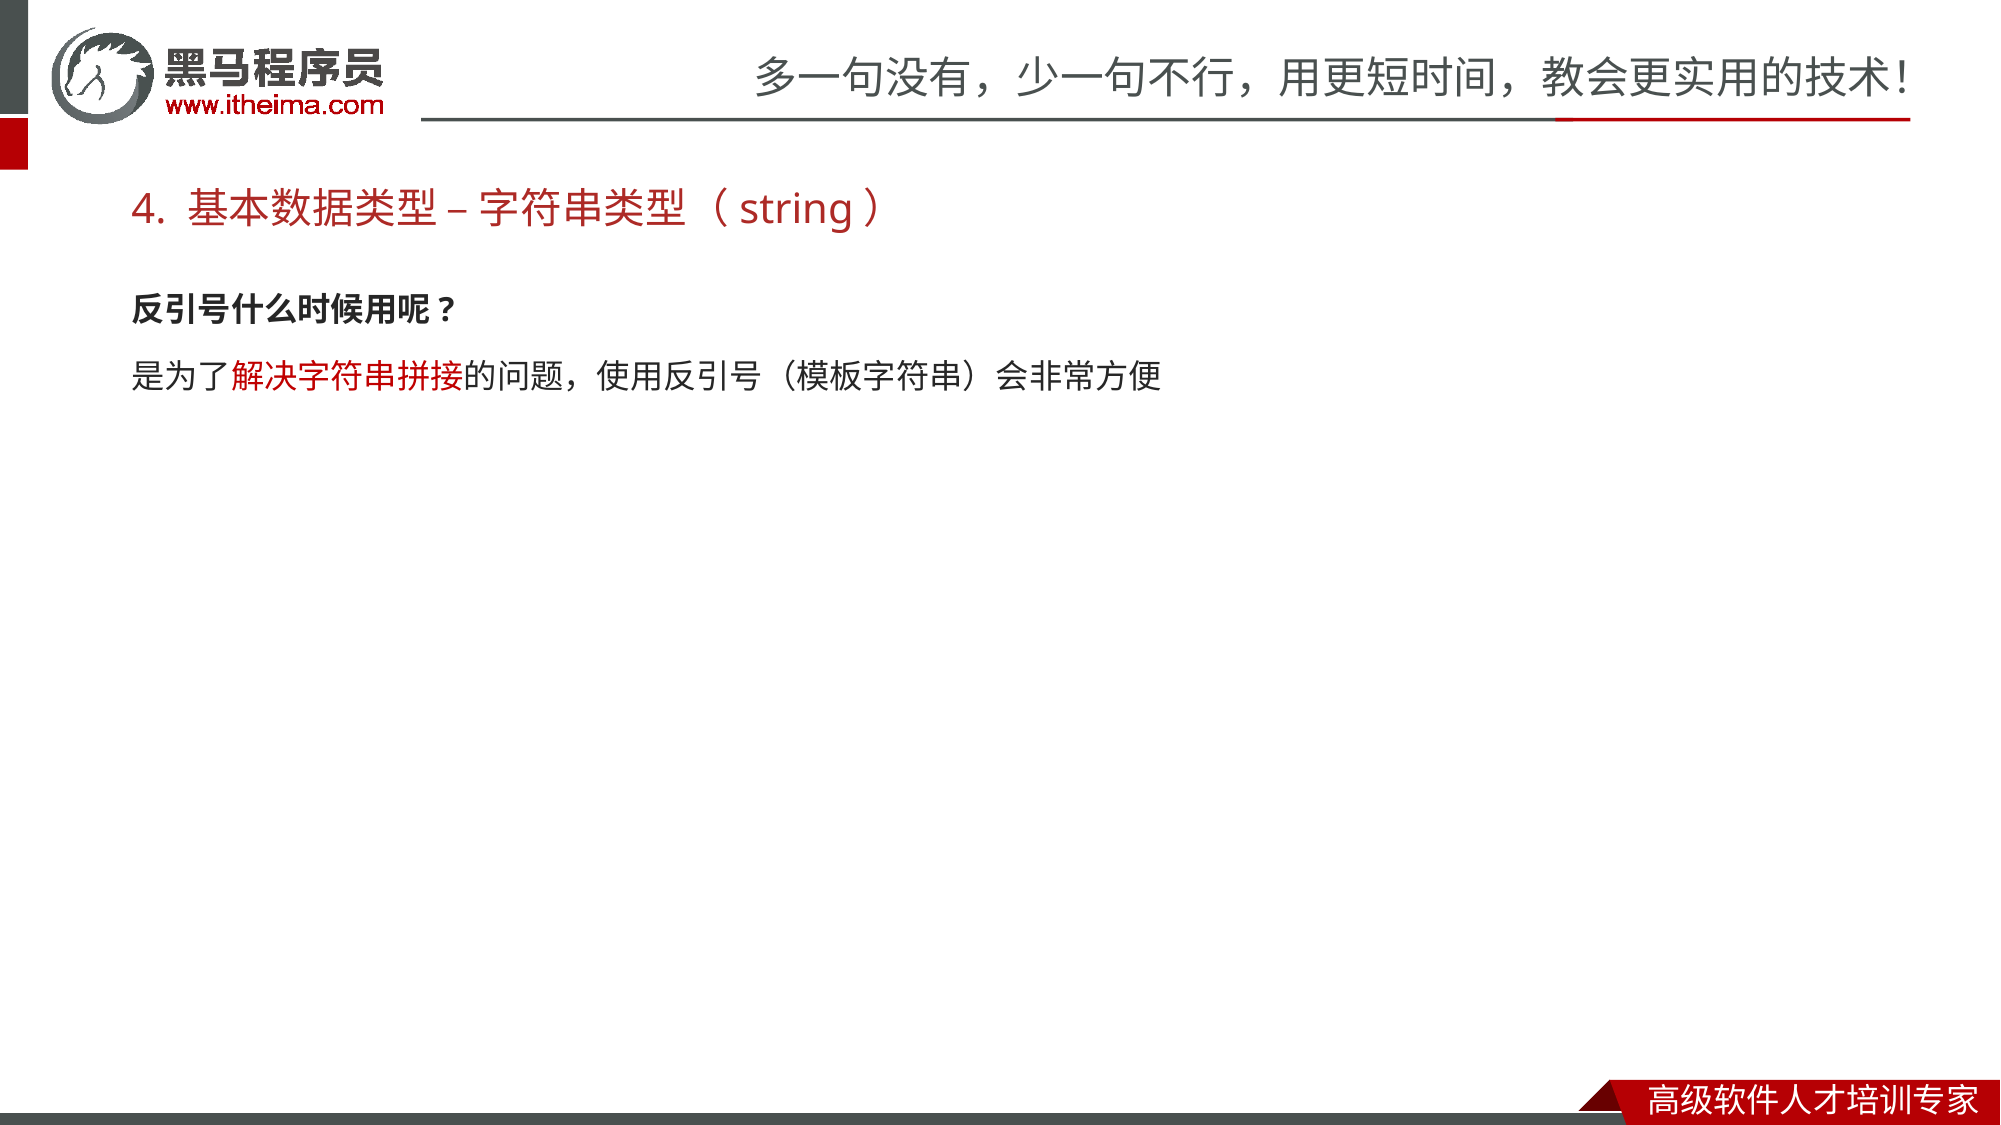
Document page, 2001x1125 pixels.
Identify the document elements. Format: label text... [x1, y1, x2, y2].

title 4. 基本数据类型 – 字符串类型（string） [116, 164, 1876, 250]
picture [50, 26, 384, 125]
list 反引号什么时候用呢? 是为了解决字符串拼接的问题，使用反引号（模板字符串）会非常方便 [116, 260, 1876, 1008]
